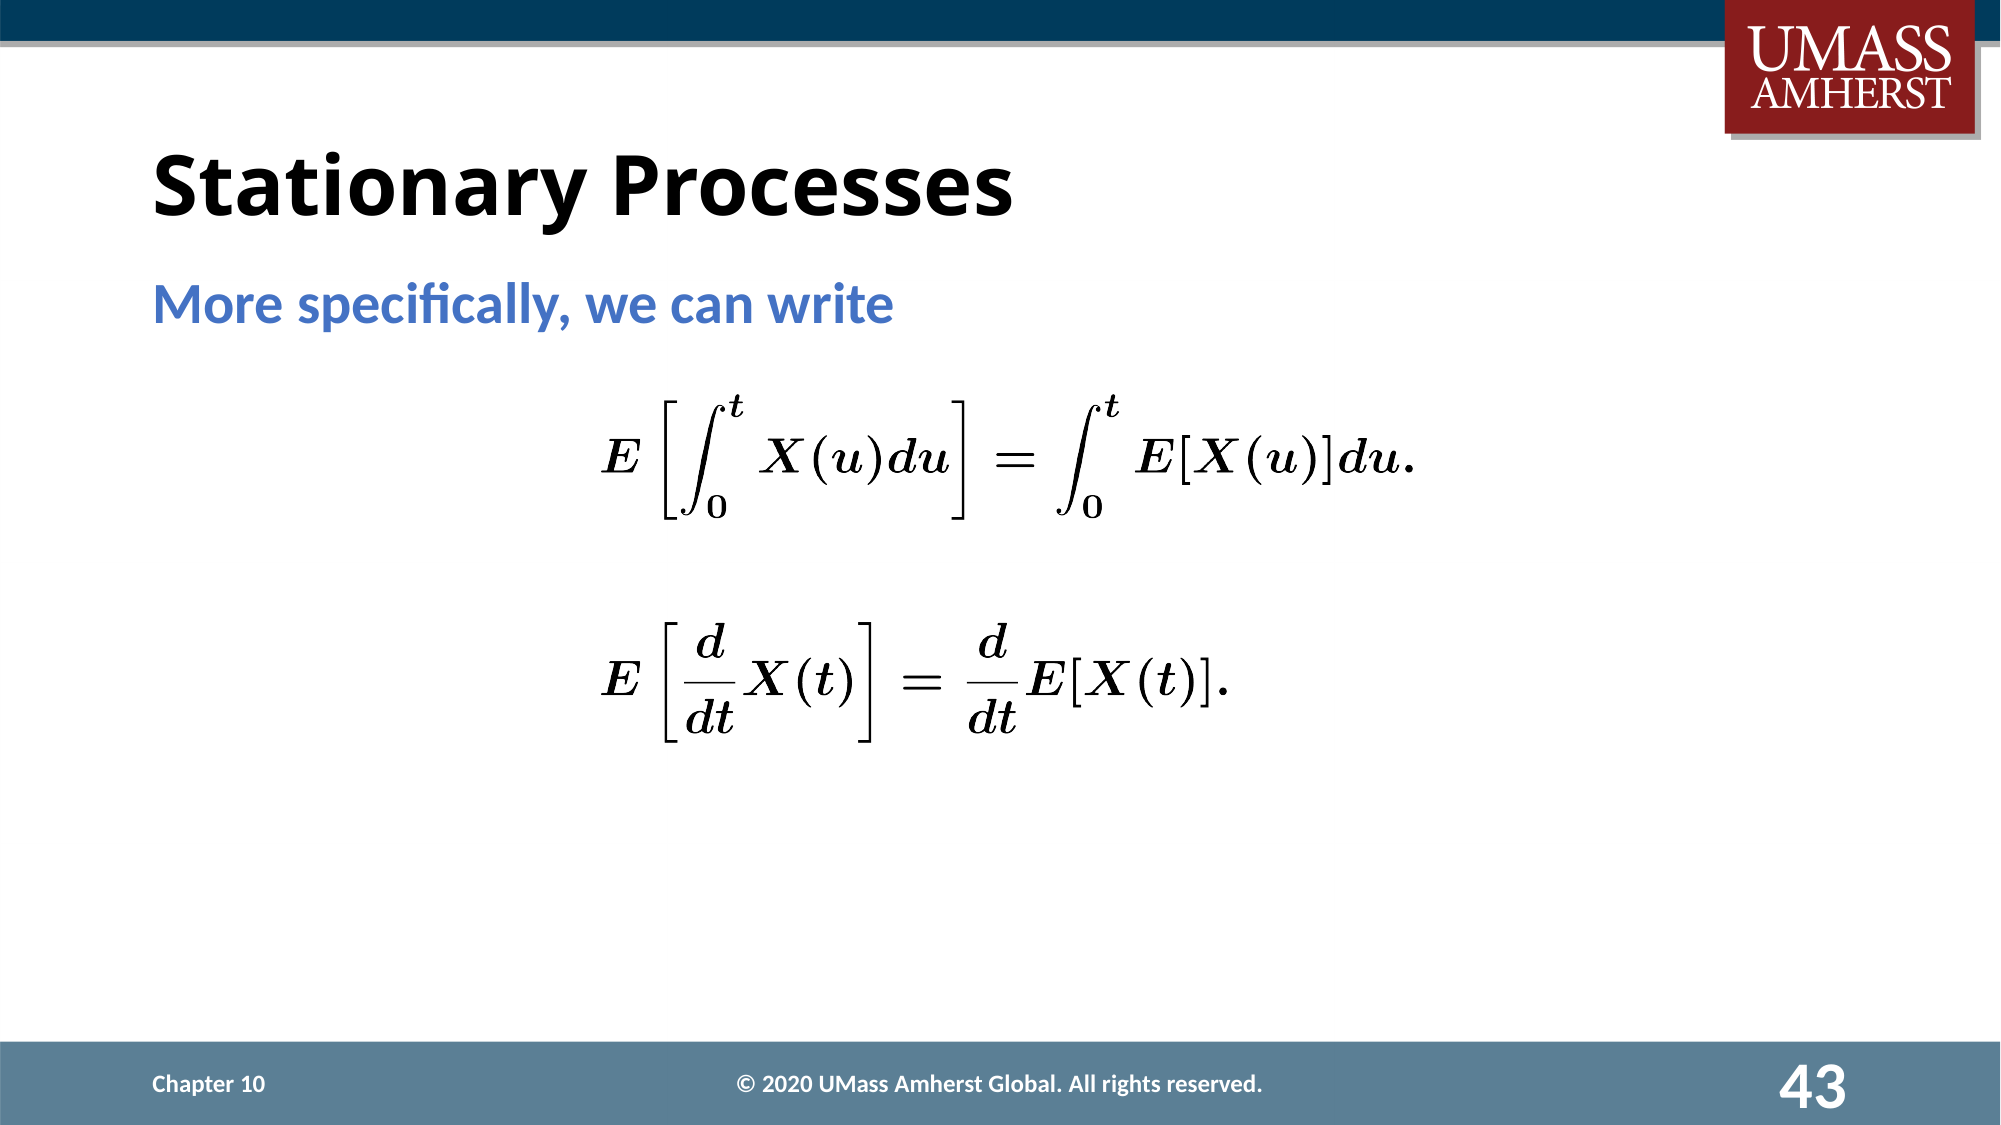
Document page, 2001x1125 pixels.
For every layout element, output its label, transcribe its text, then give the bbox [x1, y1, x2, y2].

footer © 2020 UMass Amherst Global. All rights reserved. [662, 1052, 1338, 1113]
slide_number 43 [1412, 1052, 1863, 1113]
title Stationary Processes [137, 126, 1863, 251]
slide_number Chapter 10 [137, 1052, 588, 1113]
list More specifically, we can write [137, 265, 1824, 979]
picture [0, 0, 2001, 1125]
